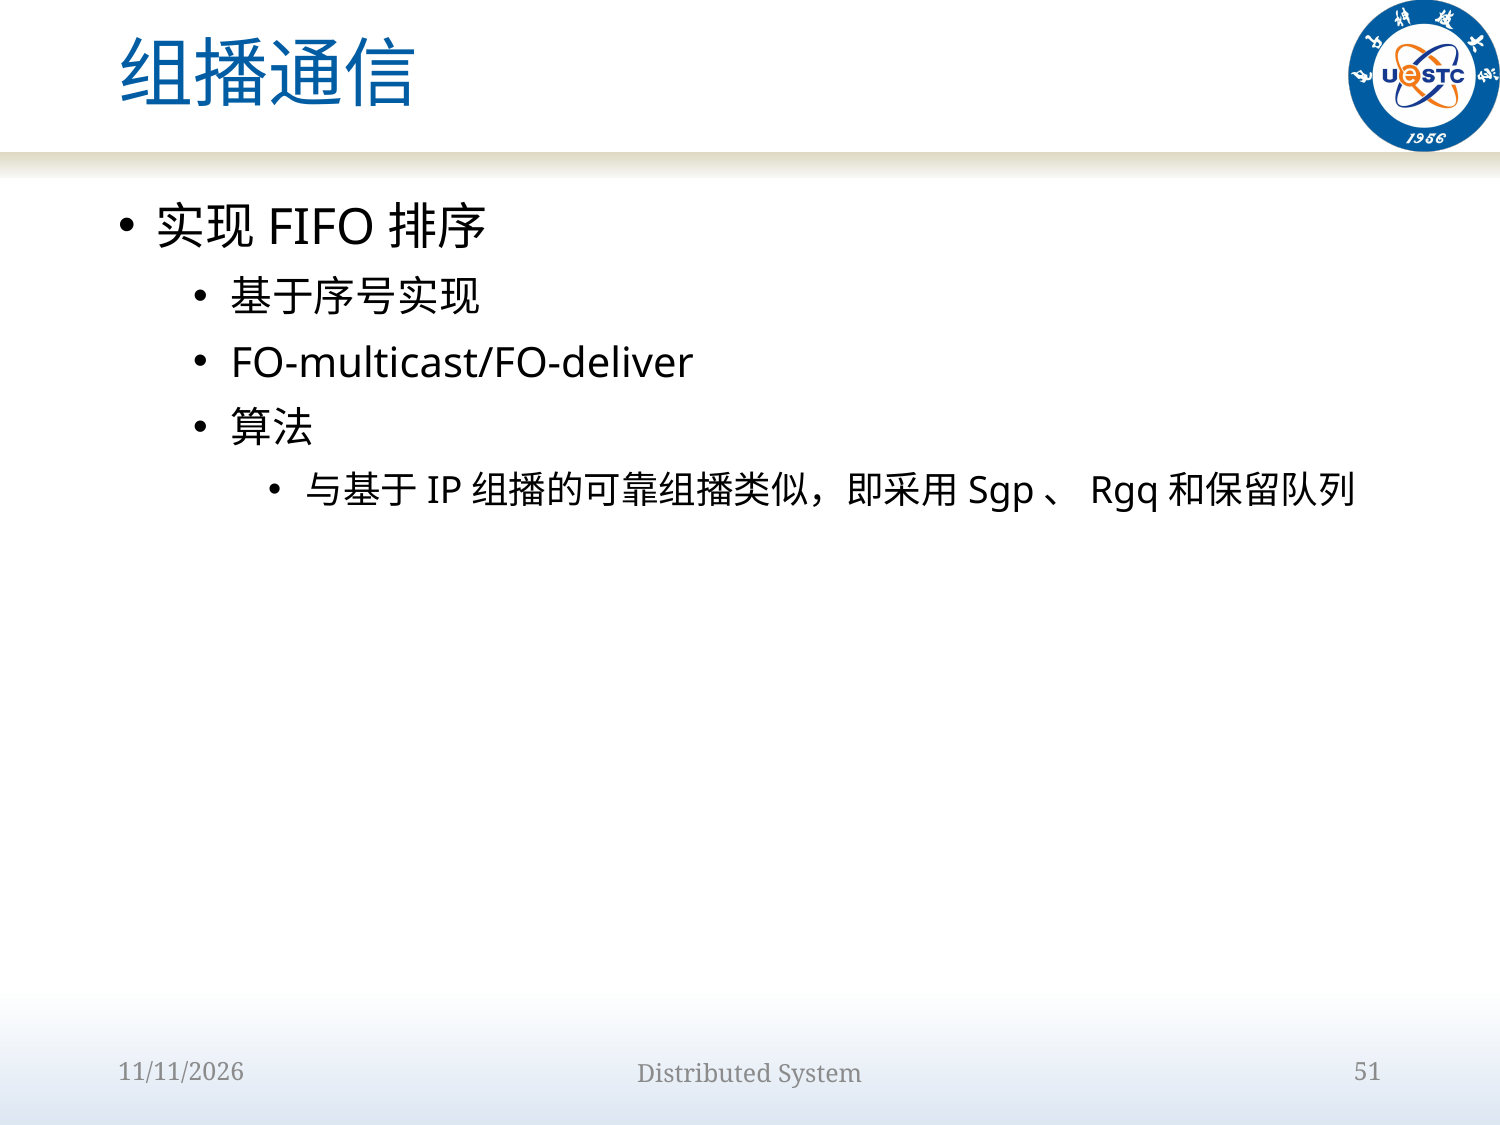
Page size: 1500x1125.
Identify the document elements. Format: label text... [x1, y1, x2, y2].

slide_number 51 [1085, 1042, 1397, 1103]
list 实现FIFO排序 基于序号实现 FO-multicast/FO-deliver 算法 与基于IP组播的可靠组播类似，即采用Sgp、Rgq和保留队列 [103, 181, 1397, 1014]
picture [1348, 0, 1500, 152]
title 组播通信 [103, 0, 1348, 153]
footer Distributed System [414, 1042, 1085, 1103]
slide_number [103, 1042, 414, 1103]
